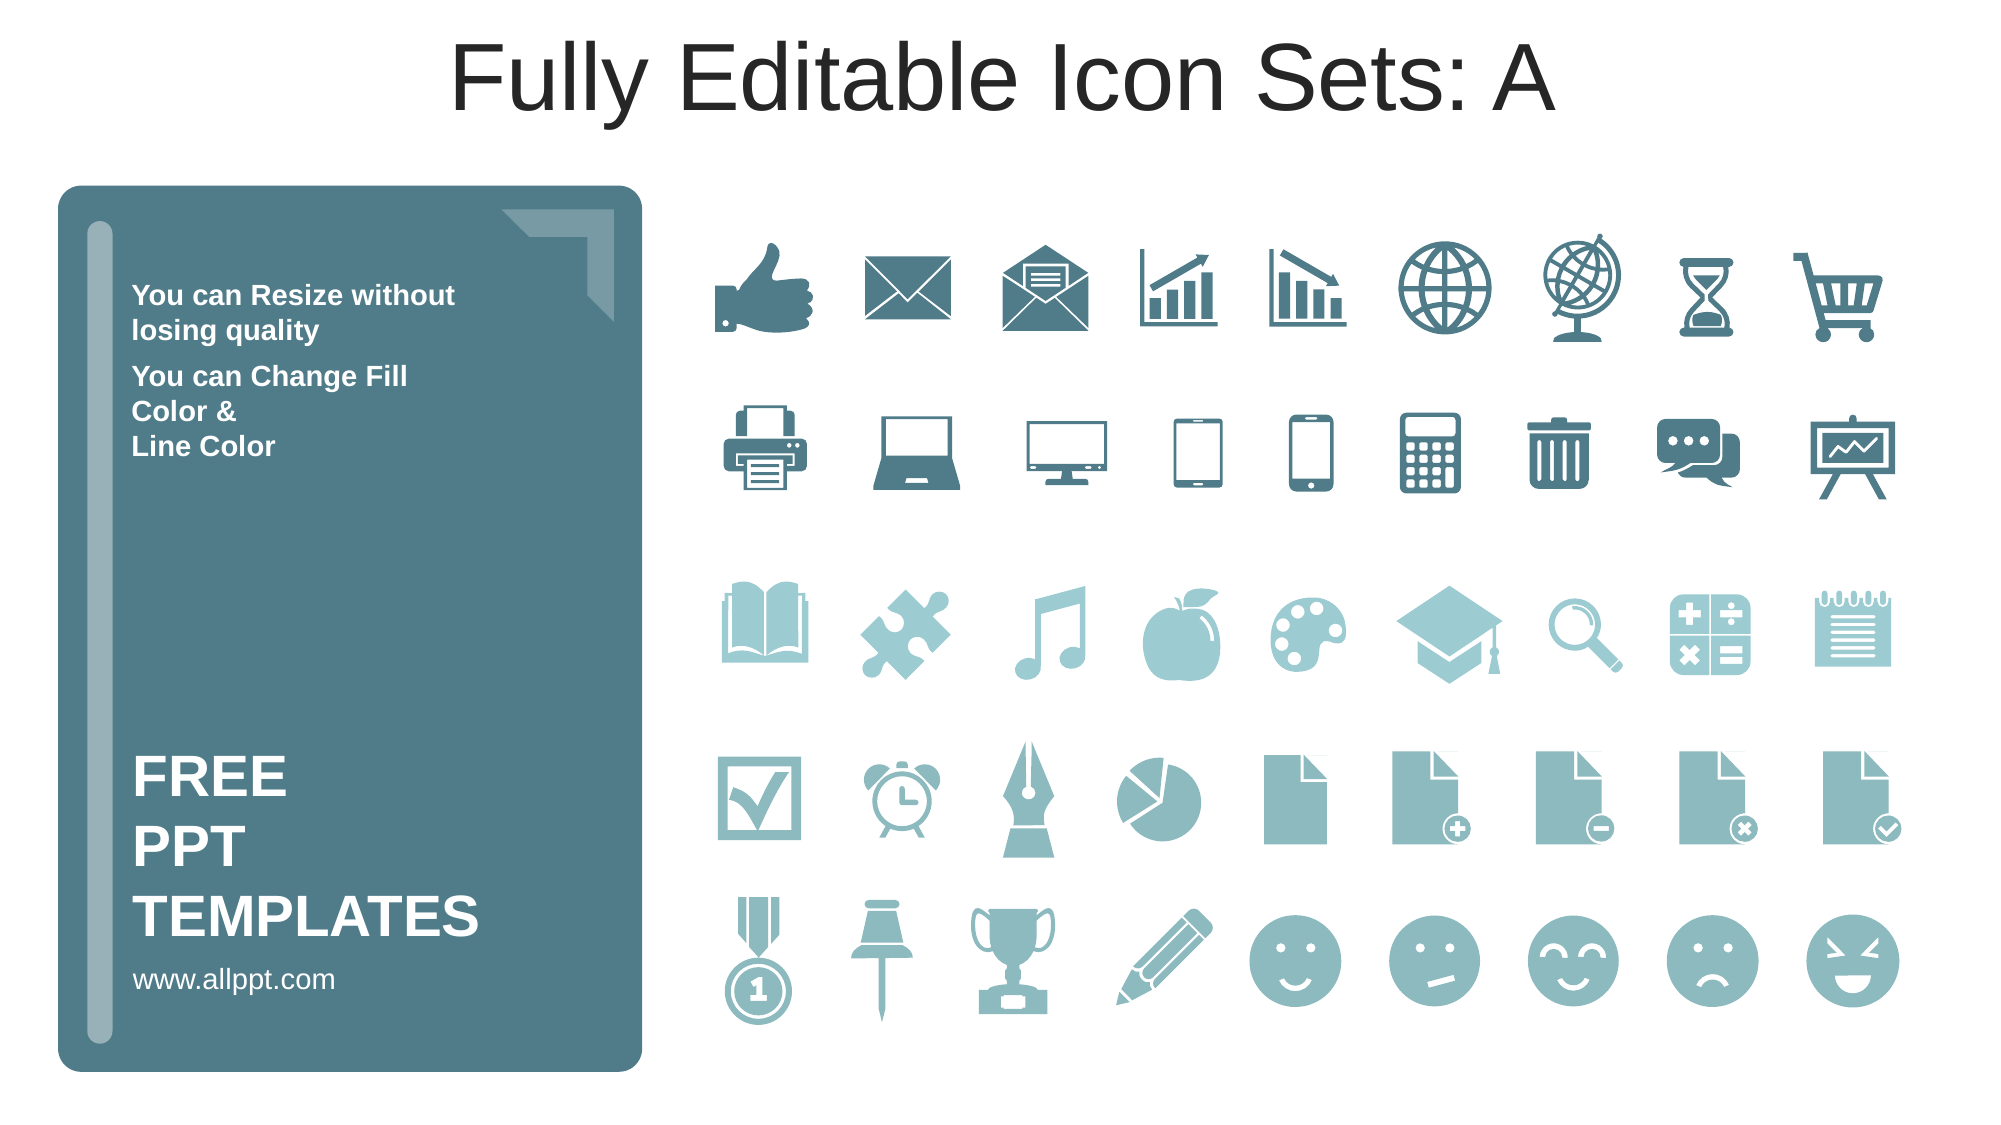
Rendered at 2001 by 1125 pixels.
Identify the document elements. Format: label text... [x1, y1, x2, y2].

text_box [1268, 248, 1348, 328]
text_box [1397, 240, 1493, 336]
text_box [1809, 413, 1897, 501]
text_box [1547, 597, 1625, 674]
text_box [1000, 243, 1091, 332]
text_box [858, 588, 953, 682]
text_box [720, 580, 810, 664]
list Fully Editable Icon Sets: A [53, 20, 1952, 140]
text_box [1534, 748, 1616, 846]
text_box [1398, 411, 1462, 495]
text_box [1014, 584, 1087, 681]
text_box [1172, 417, 1224, 489]
text_box [1263, 752, 1330, 845]
text_box [1394, 584, 1505, 686]
text_box [1656, 417, 1741, 489]
text_box [1248, 914, 1343, 1009]
text_box [717, 756, 802, 841]
text_box [1526, 416, 1592, 490]
text_box [1665, 914, 1760, 1009]
text_box [1000, 741, 1057, 859]
text_box [1668, 593, 1752, 677]
text_box [1391, 748, 1472, 846]
text_box [1792, 251, 1884, 344]
text_box [1141, 587, 1222, 682]
text_box [862, 760, 942, 839]
text_box [1278, 247, 1341, 320]
text_box [1025, 420, 1109, 487]
text_box [1269, 596, 1348, 673]
text_box [849, 898, 915, 1023]
text_box [1813, 589, 1893, 668]
text_box [970, 906, 1057, 1016]
text_box [1114, 907, 1214, 1007]
text_box [1821, 748, 1903, 846]
text_box [1388, 914, 1482, 1008]
text_box [714, 241, 815, 334]
text_box [872, 415, 962, 491]
text_box [1678, 256, 1735, 338]
text_box [862, 255, 954, 321]
text_box [723, 896, 794, 1026]
text_box [1542, 232, 1623, 343]
text_box [1116, 756, 1203, 843]
text_box [1805, 913, 1901, 1009]
text_box [1287, 413, 1335, 493]
text_box [1526, 914, 1620, 1008]
text_box [722, 404, 809, 492]
text_box [1139, 248, 1219, 327]
text_box [1678, 748, 1759, 846]
